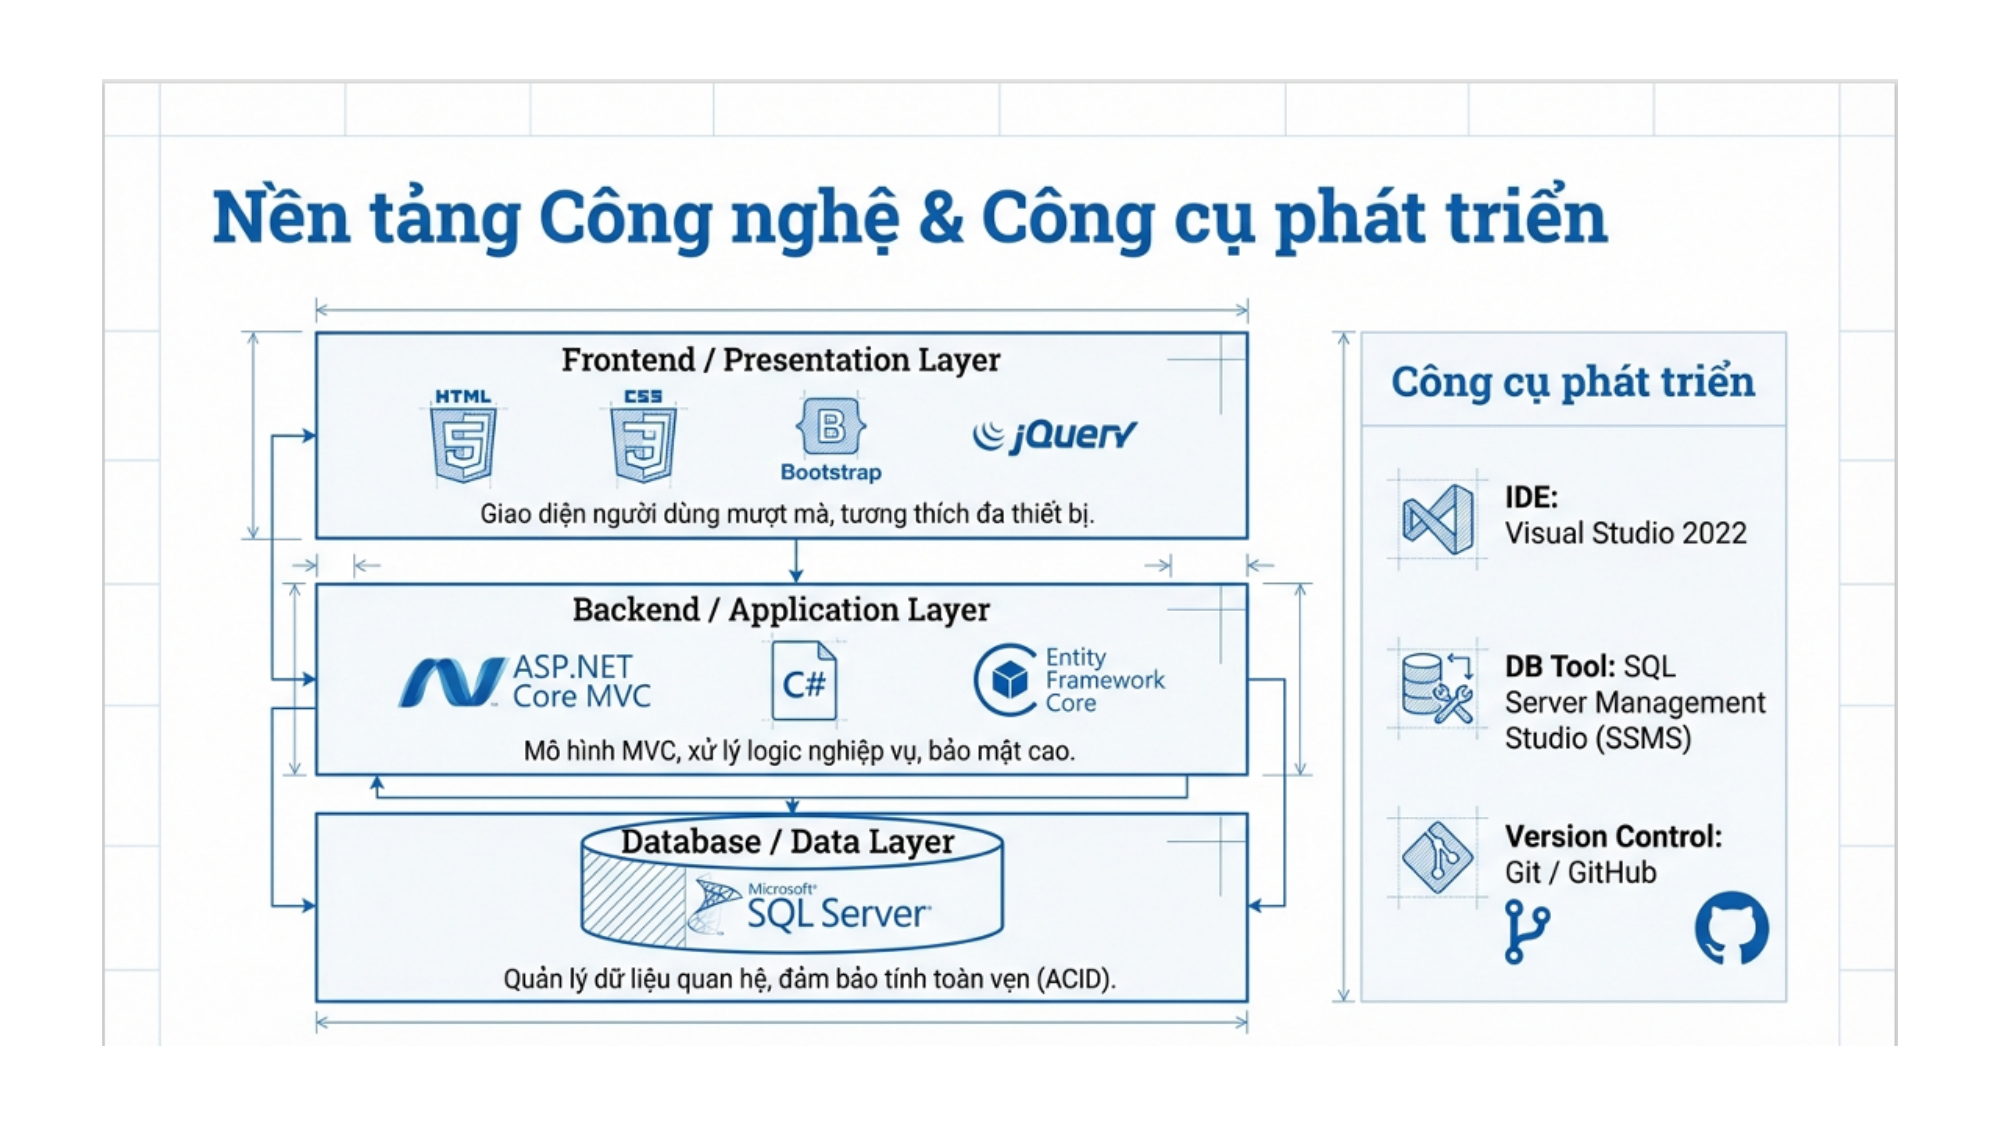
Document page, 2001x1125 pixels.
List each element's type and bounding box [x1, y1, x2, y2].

picture [102, 79, 1898, 1046]
